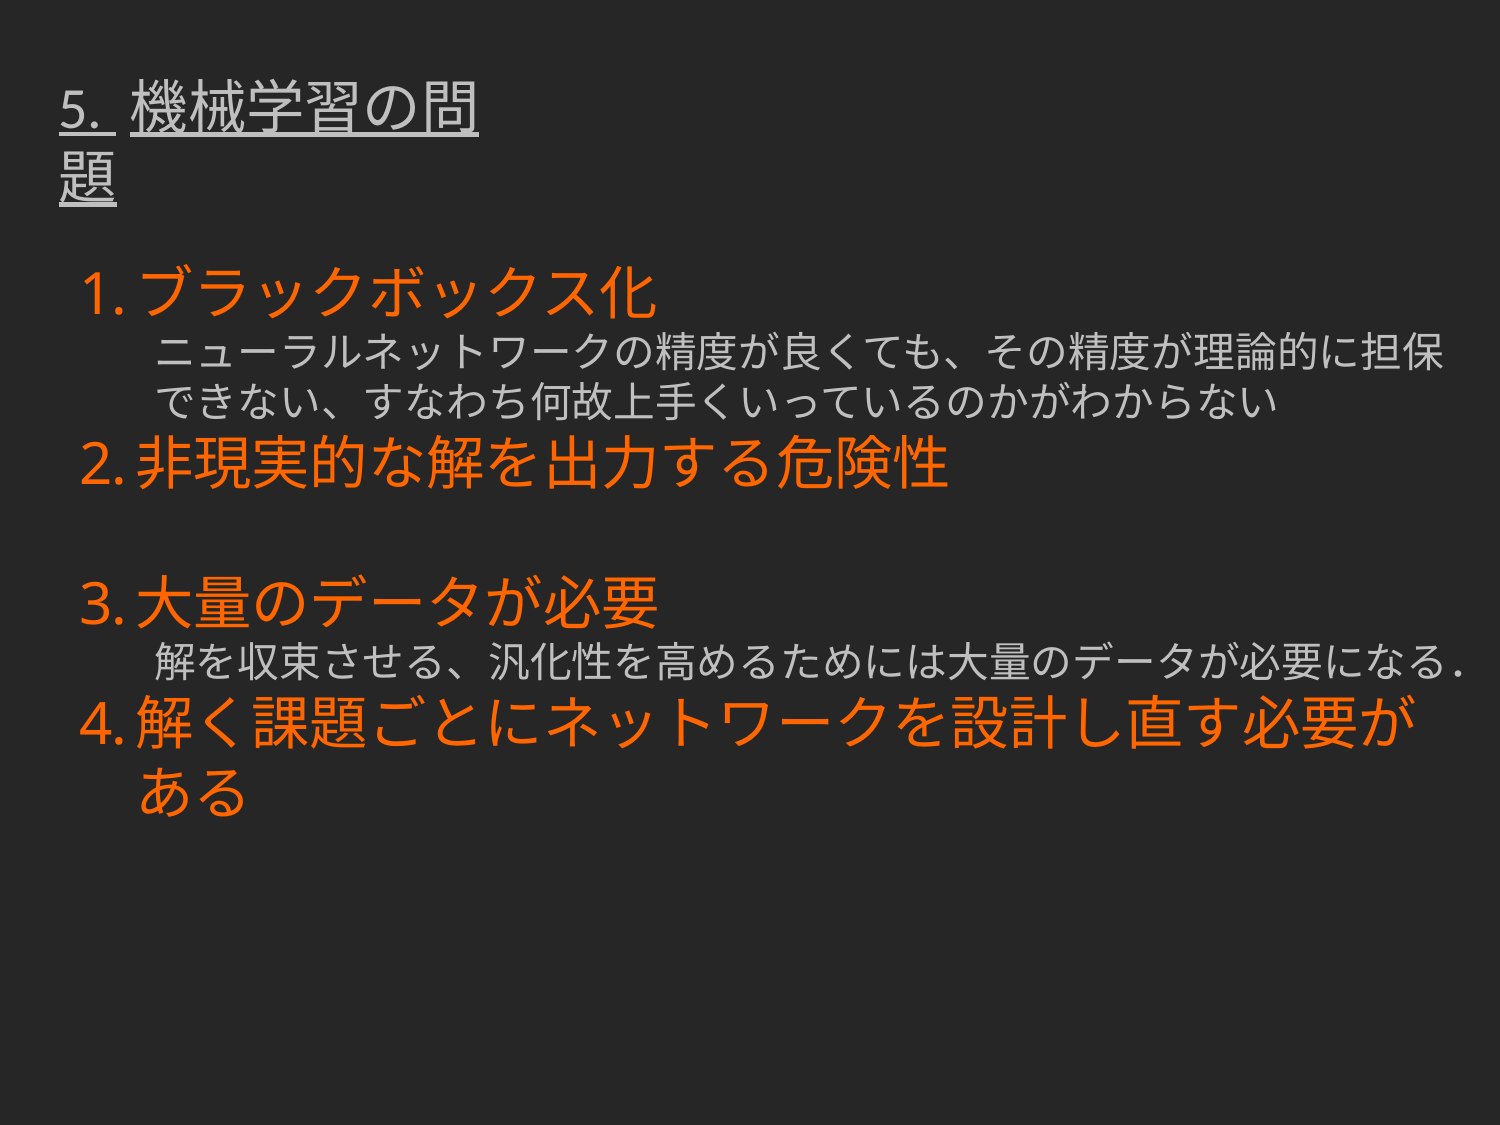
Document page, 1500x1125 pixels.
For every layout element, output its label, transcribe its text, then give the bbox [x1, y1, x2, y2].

text_box ブラックボックス化 ニューラルネットワークの精度が良くても、その精度が理論的に担保できない、すなわち何故上手くいっているのかがわからない 非現実的な解を出力する危険性 大量のデータが必要 解を収束させる、汎化性を高めるためには大量のデータが必要になる． 解く課題ごとにネットワークを設計し直す必要がある [64, 248, 1467, 834]
text_box 5. 機械学習の問題 [43, 62, 553, 218]
